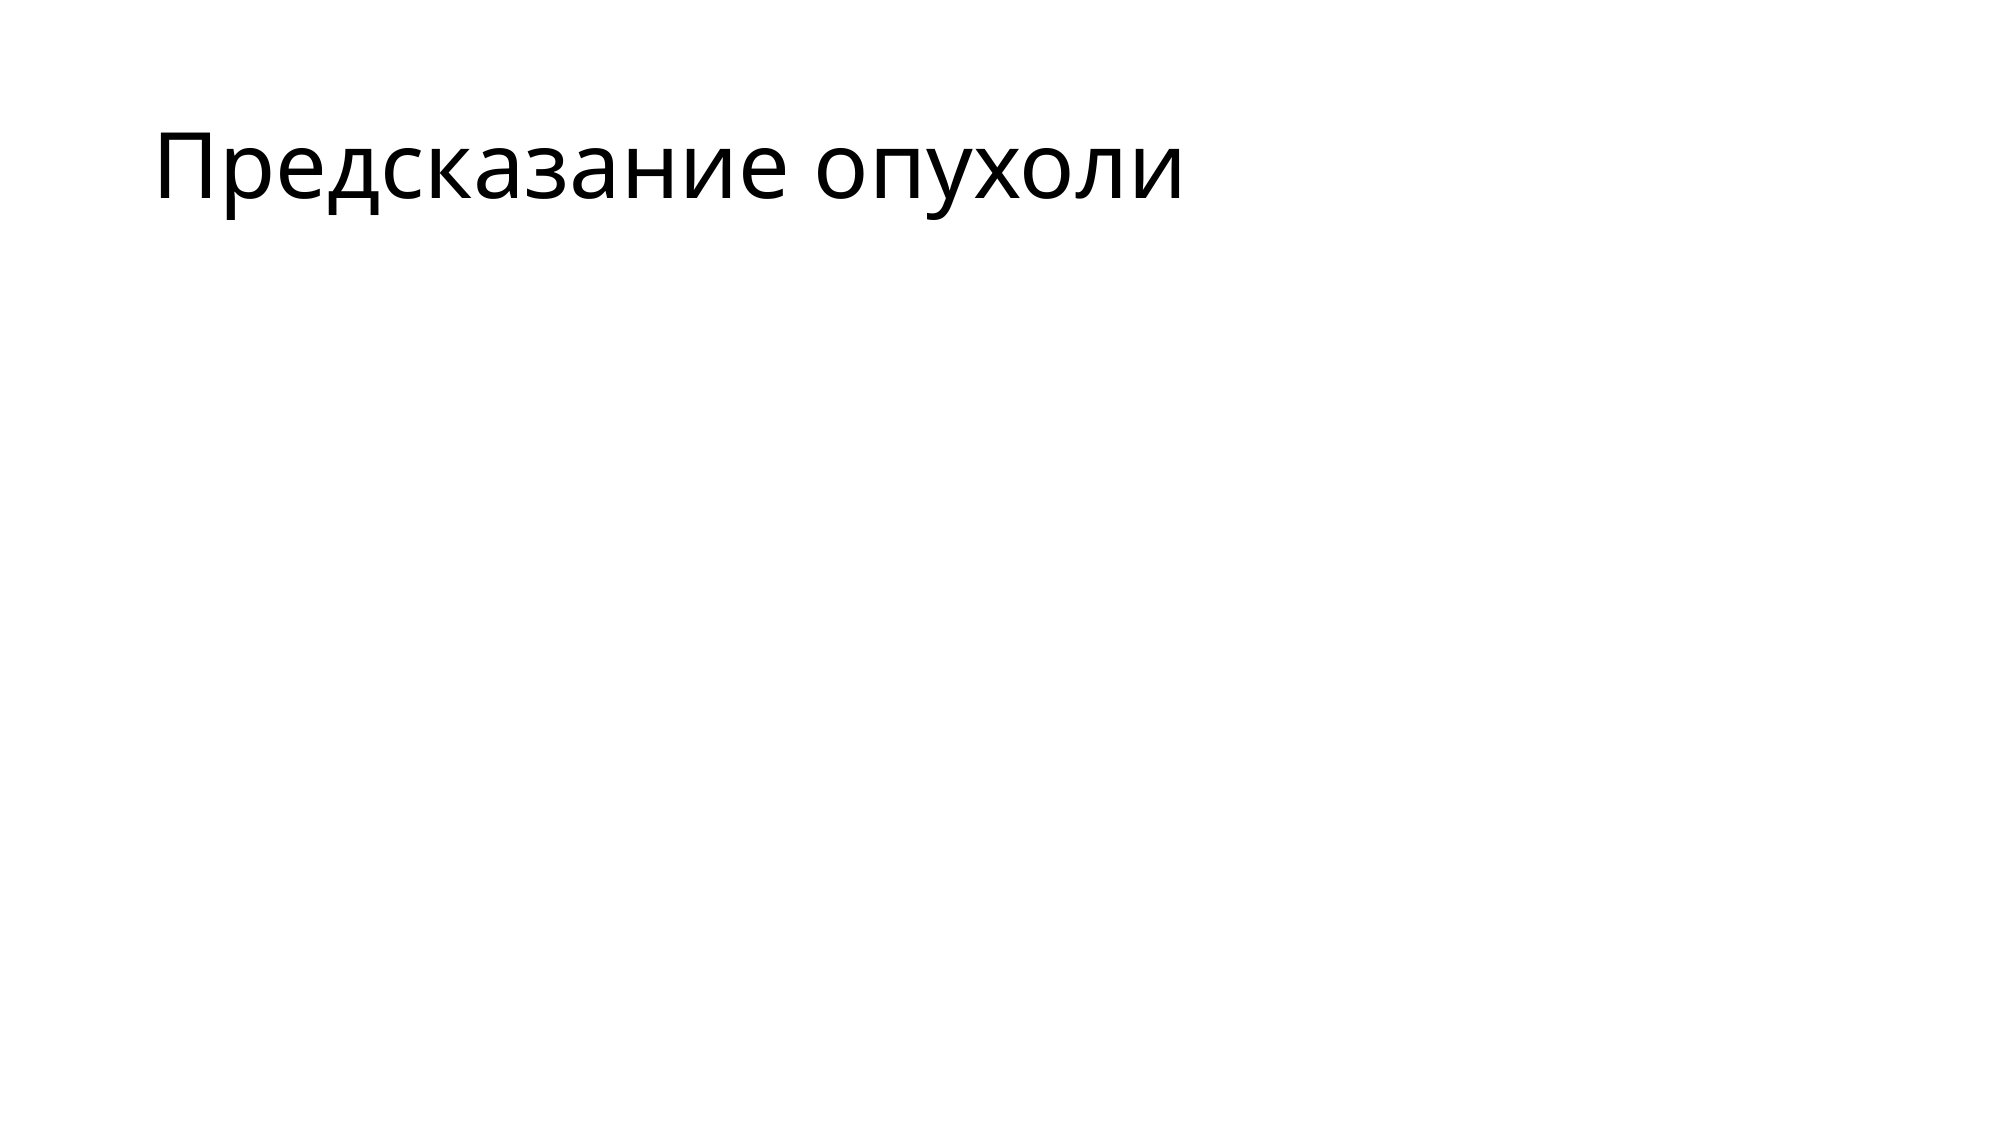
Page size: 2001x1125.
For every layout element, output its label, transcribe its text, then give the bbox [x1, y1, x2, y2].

title Предсказание опухоли [137, 59, 1863, 278]
